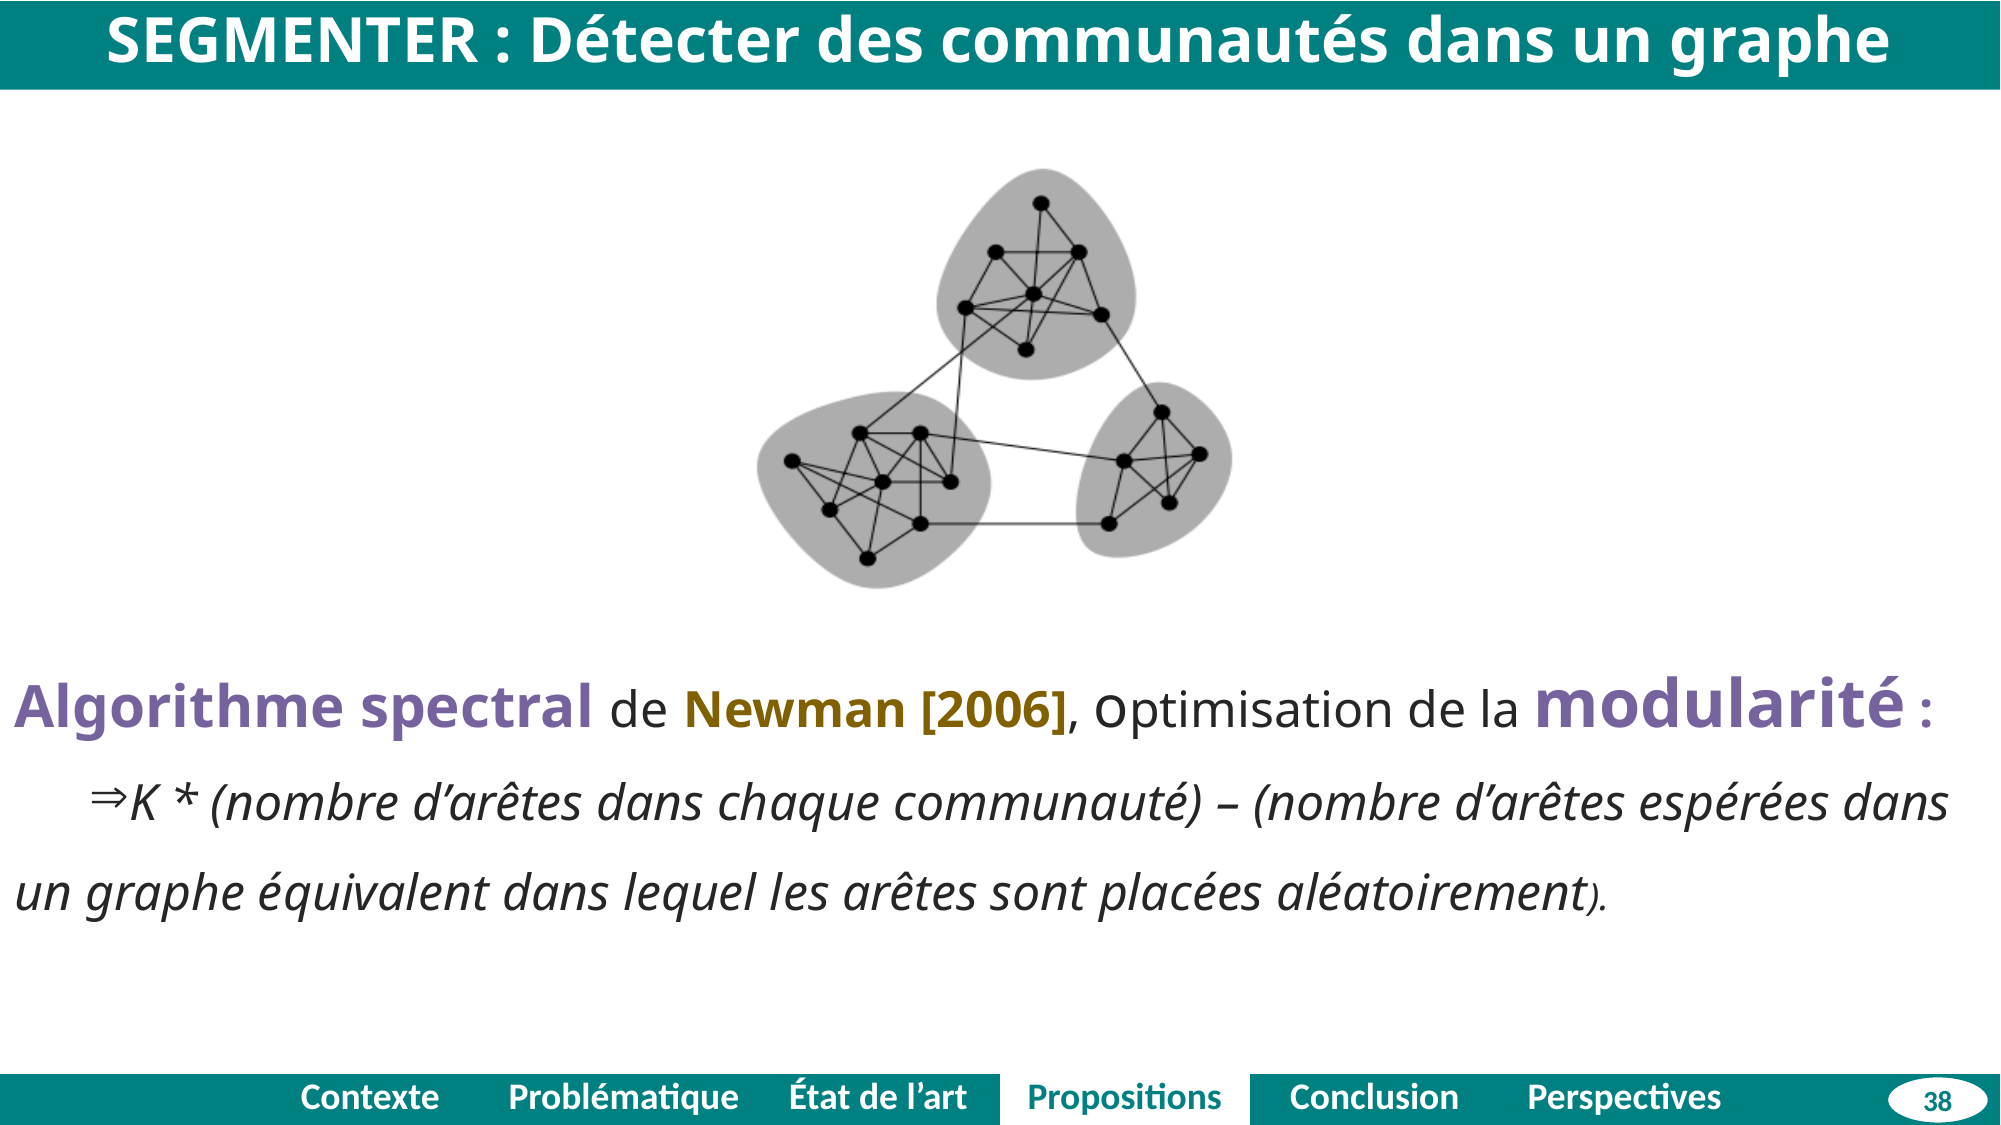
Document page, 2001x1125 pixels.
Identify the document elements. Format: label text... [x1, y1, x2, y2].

table_header Propositions [1000, 1074, 1250, 1125]
picture [744, 138, 1256, 611]
table_header Perspectives [1500, 1074, 1750, 1125]
text_box SEGMENTER : Détecter des communautés dans un graphe [0, 1, 2000, 90]
table_header État de l’art [757, 1074, 1000, 1125]
table_header Problématique [491, 1074, 757, 1125]
table_header Conclusion [1250, 1074, 1500, 1125]
table_header [1750, 1074, 2000, 1125]
text_box 38 [1886, 1075, 1990, 1125]
table_header [0, 1074, 250, 1125]
table_header Contexte [250, 1074, 491, 1125]
